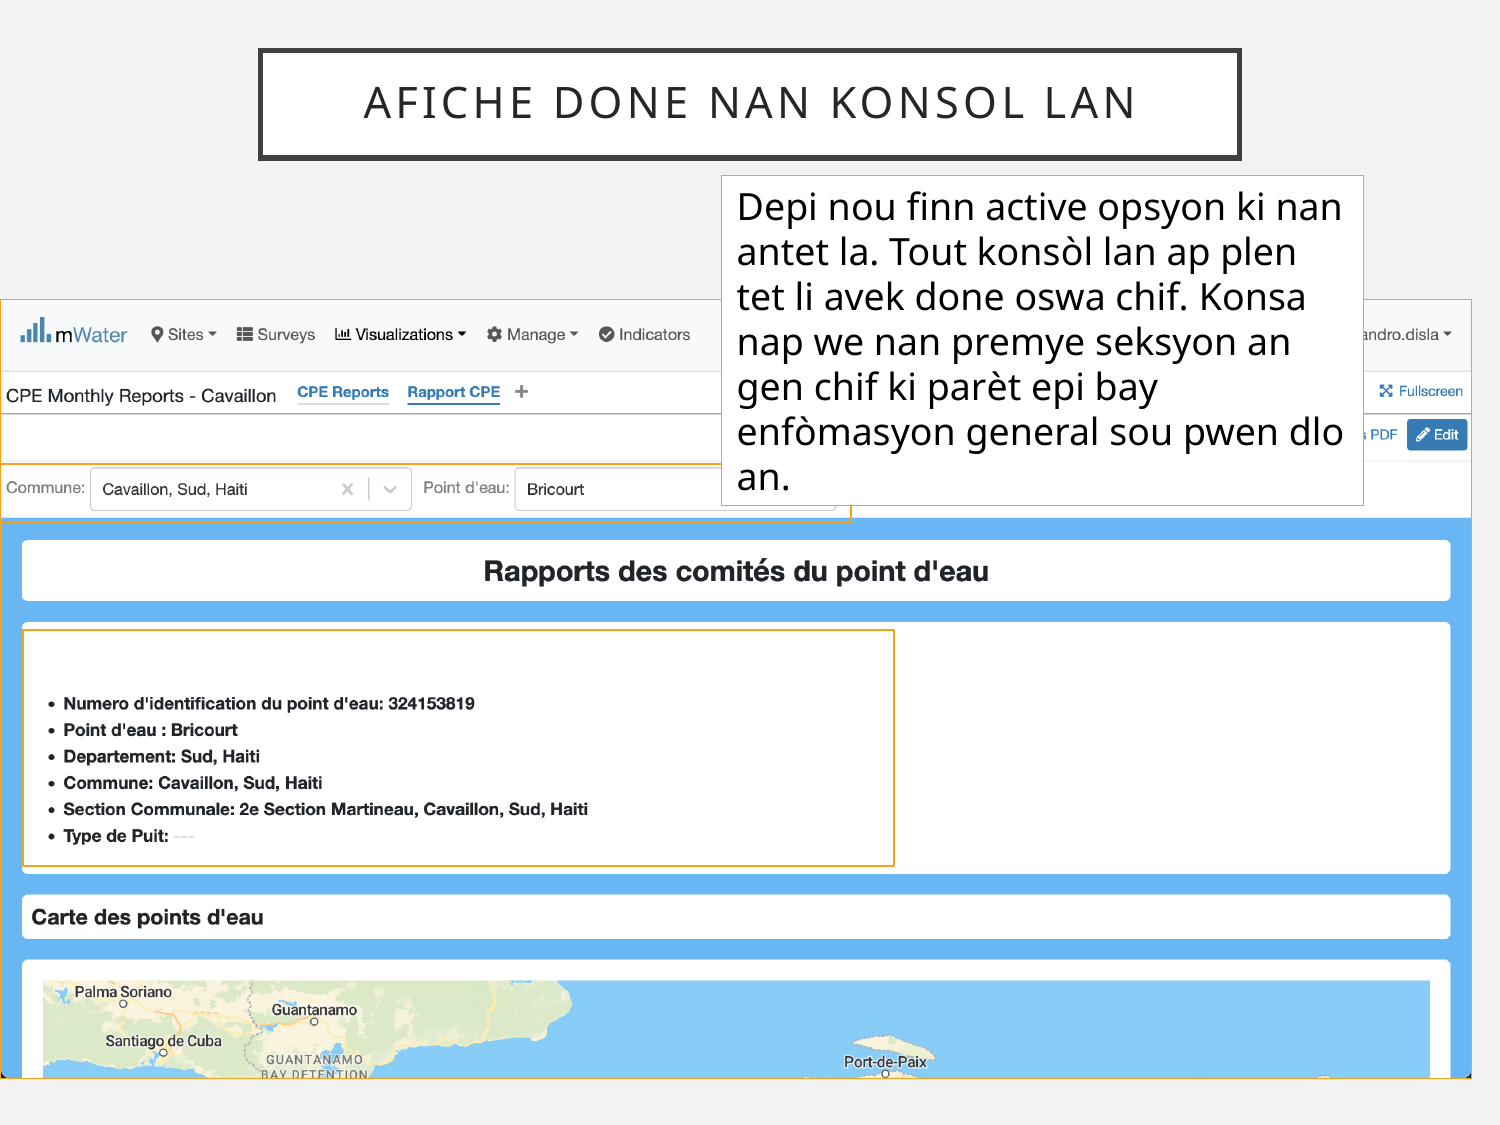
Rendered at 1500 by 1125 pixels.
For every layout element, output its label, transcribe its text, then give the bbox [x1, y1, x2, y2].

picture [0, 299, 1472, 1079]
text_box Depi nou finn active opsyon ki nan antet la. Tout konsòl lan ap plen tet li avek done oswa chif. Konsa nap we nan premye seksyon an gen chif ki parèt epi bay enfòmasyon general sou pwen dlo an. [721, 175, 1364, 299]
title Afiche done nan konsol lan [258, 48, 1242, 161]
